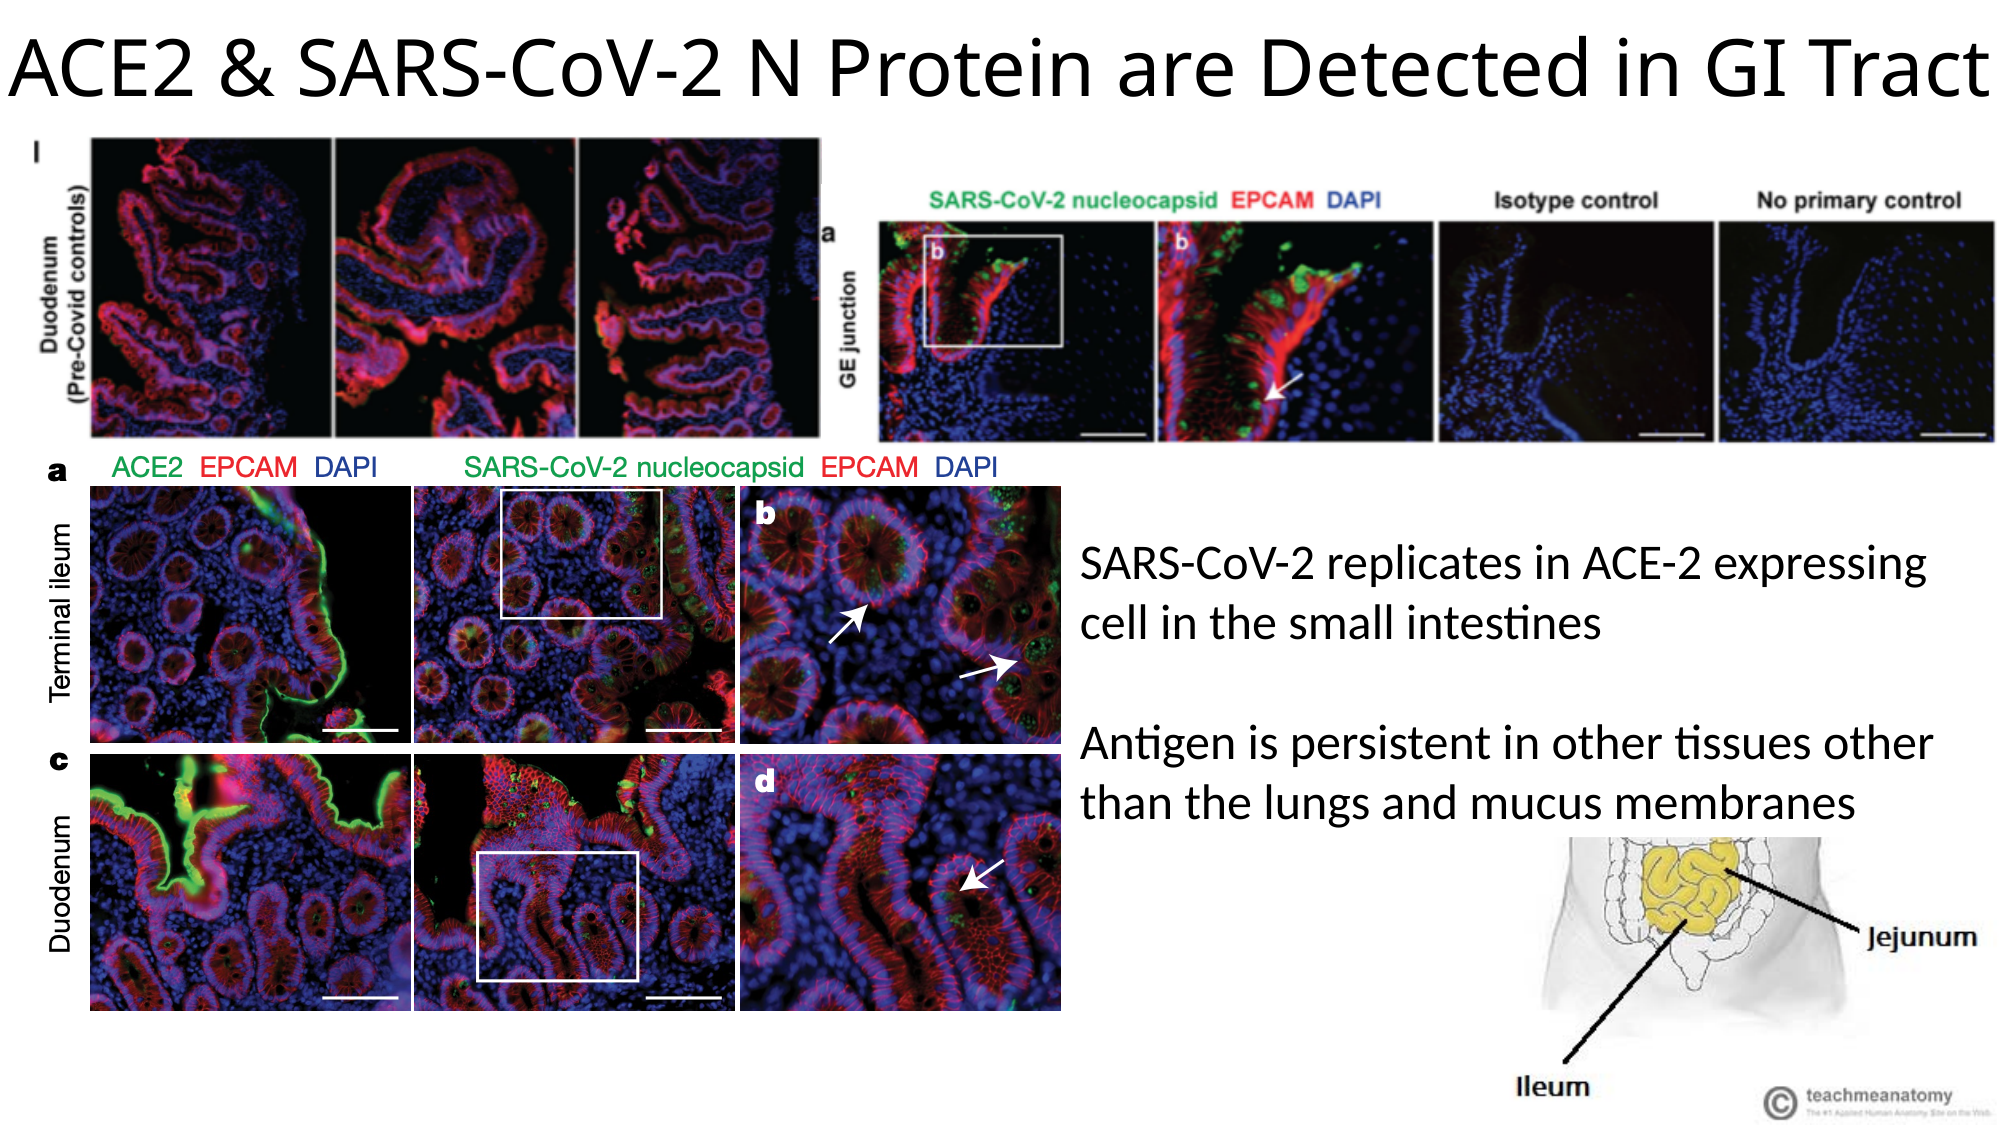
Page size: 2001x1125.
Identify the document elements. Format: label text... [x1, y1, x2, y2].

picture [1409, 589, 2000, 1125]
picture [33, 136, 2000, 446]
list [47, 452, 1065, 1018]
text_box SARS-CoV-2 replicates in ACE-2 expressing cell in the small intestines Antigen is persistent in other tissues other than the lungs and mucus membranes [1065, 522, 2000, 838]
title ACE2 & SARS-CoV-2 N Protein are Detected in GI Tract [0, 0, 2000, 180]
